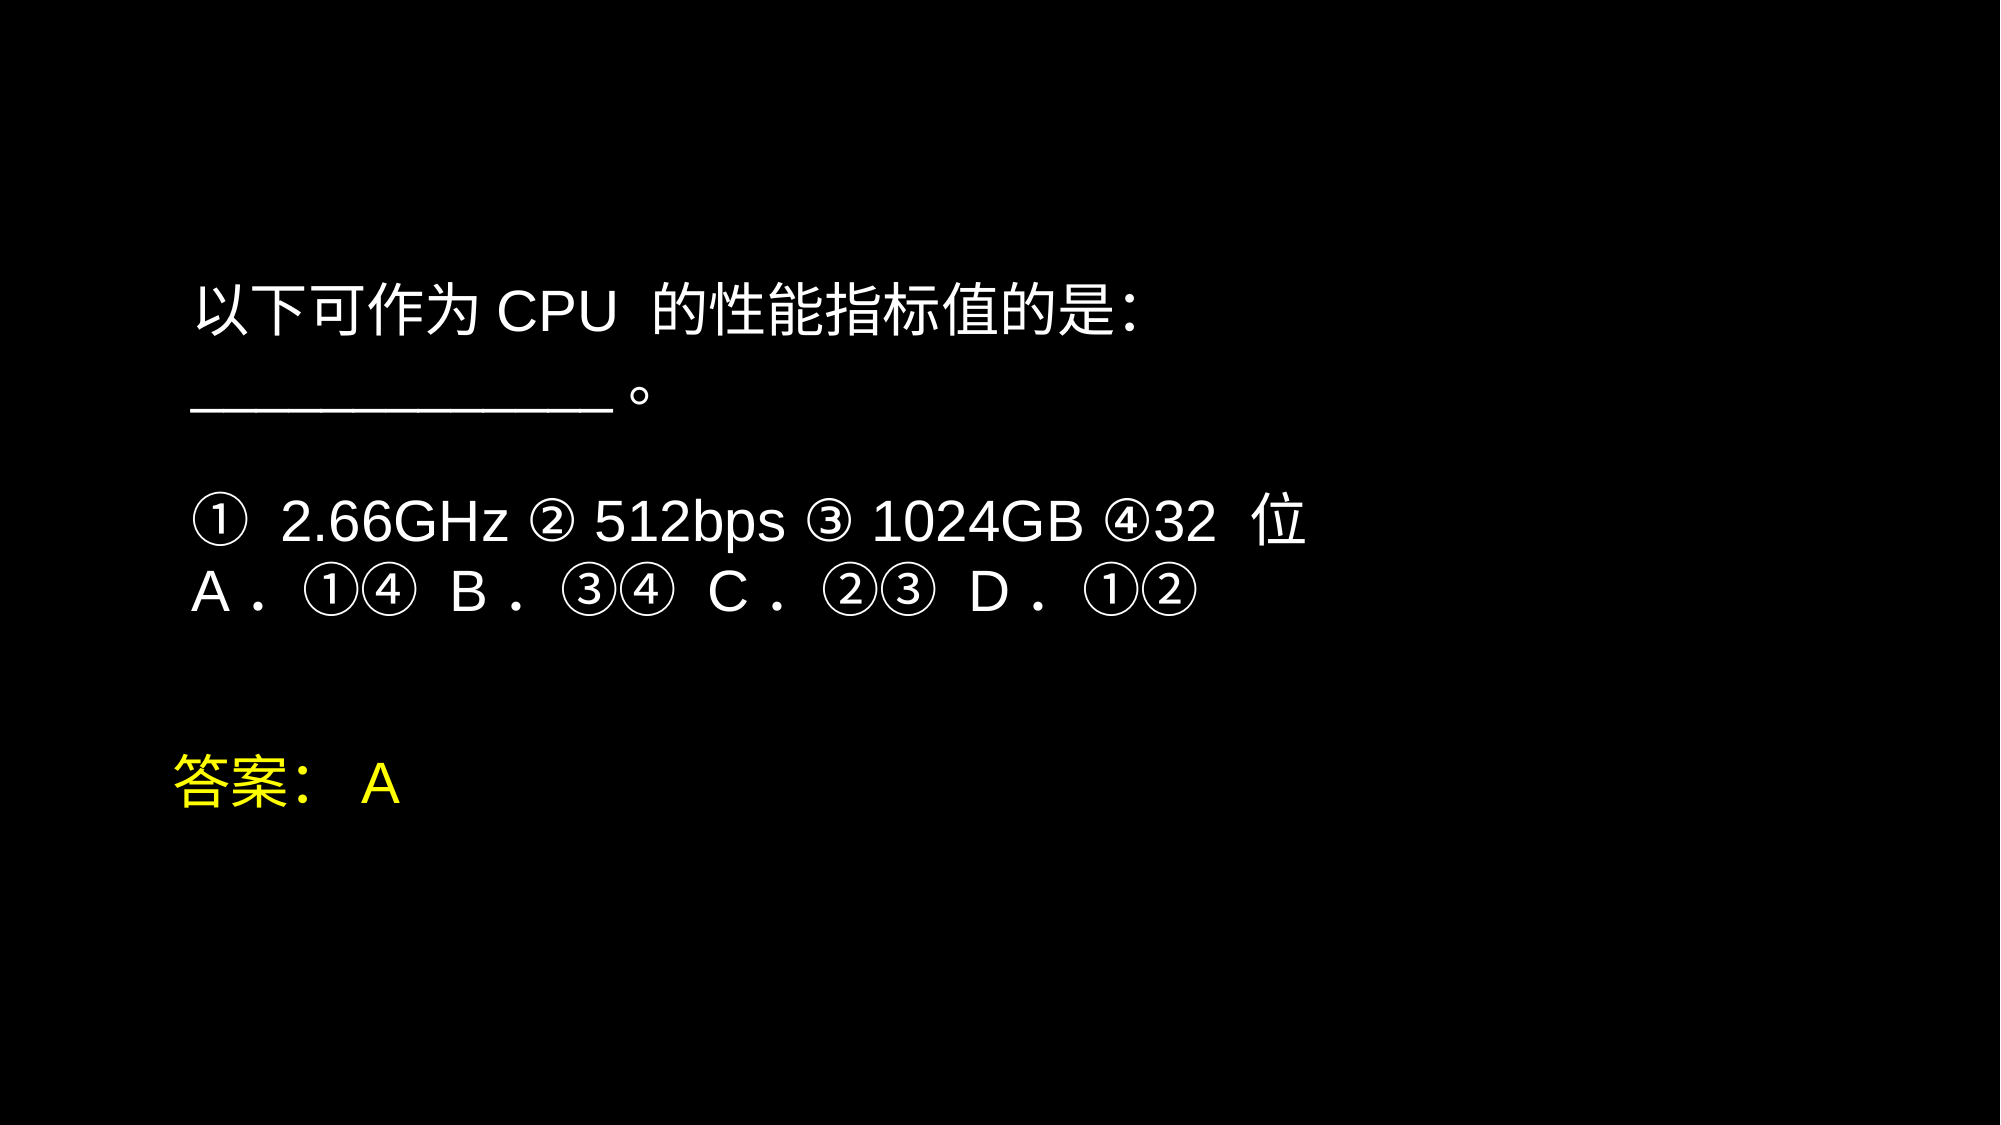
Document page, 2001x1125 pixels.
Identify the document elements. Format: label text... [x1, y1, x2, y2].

text_box 答案：A [157, 709, 1559, 850]
title 以下可作为CPU 的性能指标值的是：_____________。 ① 2.66GHz ② 512bps ③ 1024GB ④32 位 A．①④ B．③④ C．②③ D．①② [176, 186, 1578, 710]
